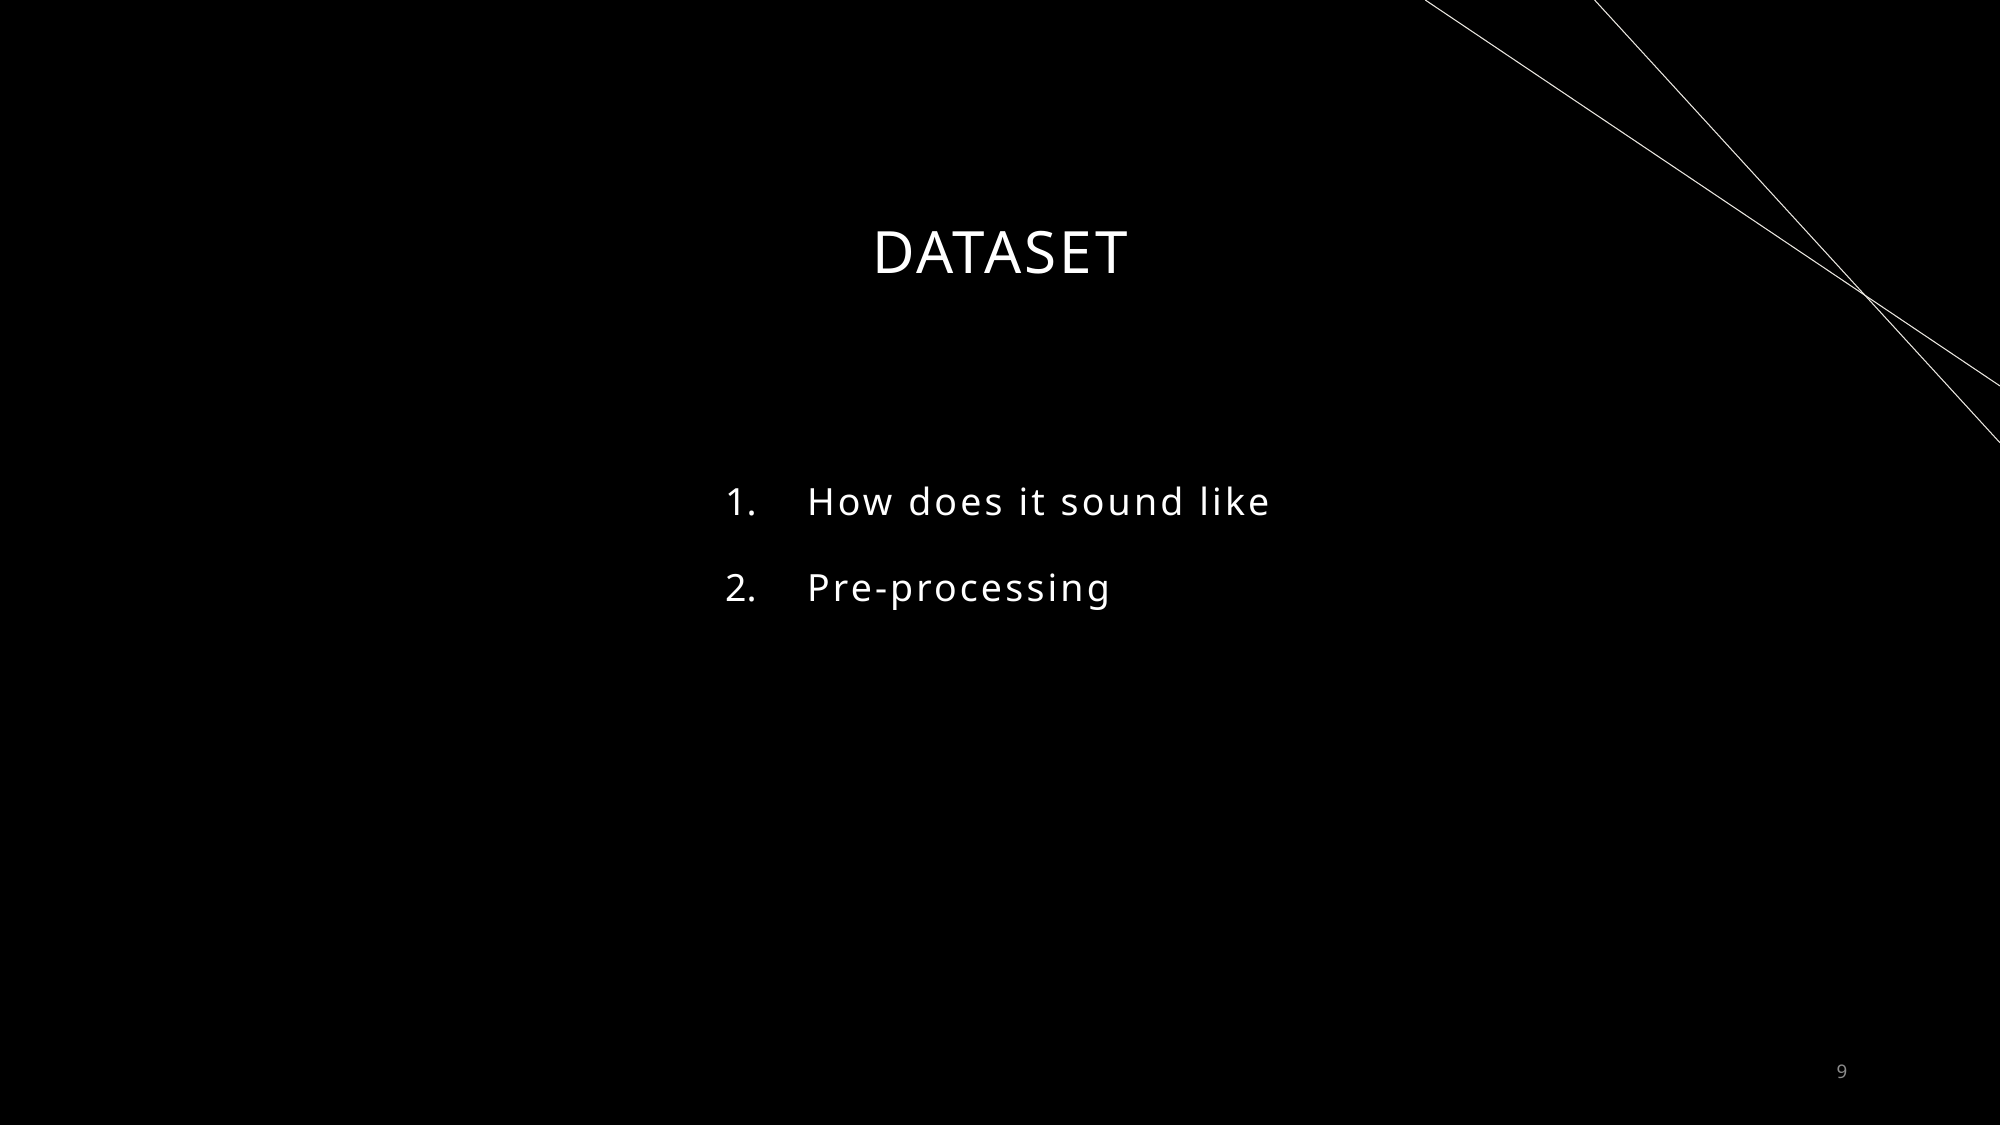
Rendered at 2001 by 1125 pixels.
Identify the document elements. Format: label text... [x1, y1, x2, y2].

list How does it sound like Pre-processing [710, 447, 1290, 678]
slide_number 9 [1412, 1042, 1863, 1103]
title Dataset [309, 146, 1691, 364]
